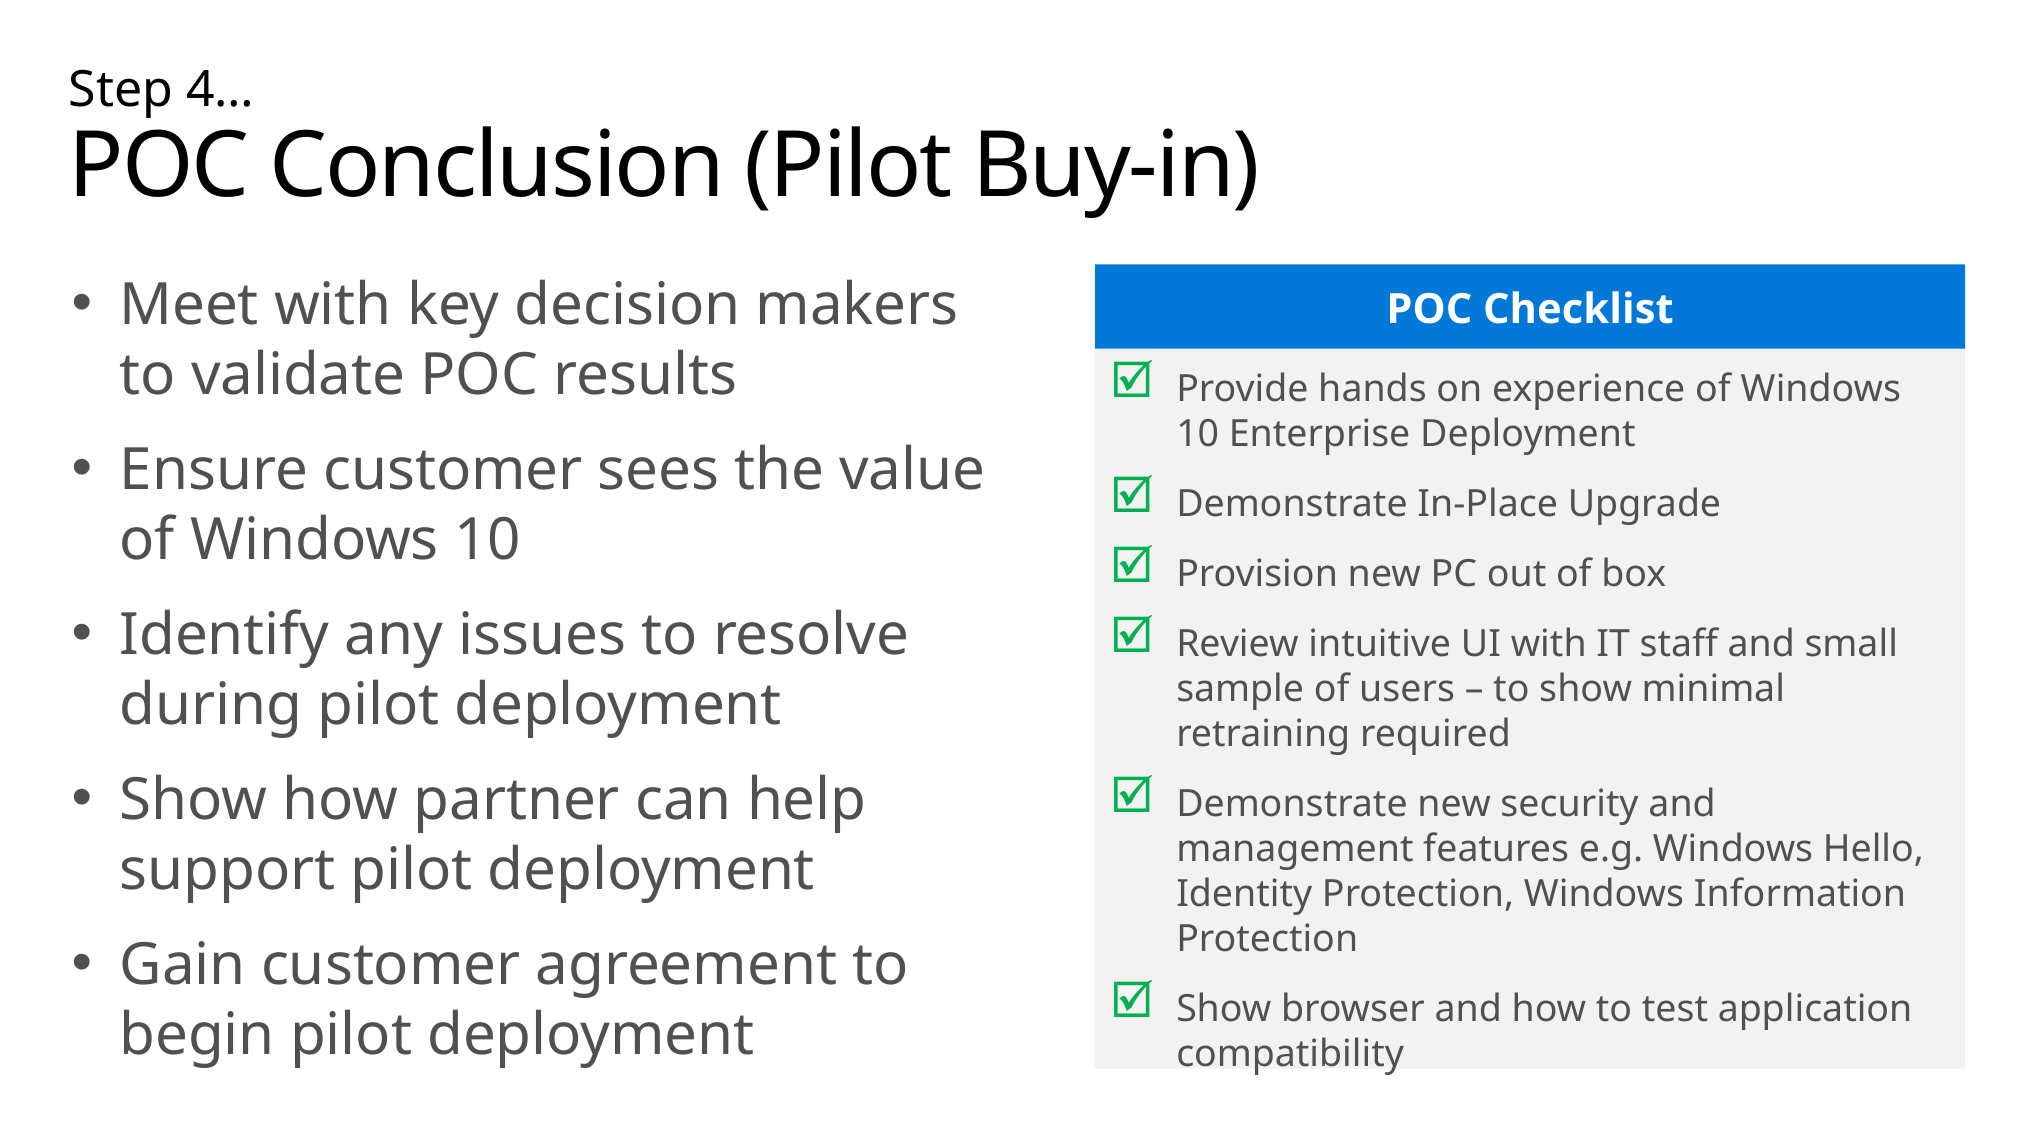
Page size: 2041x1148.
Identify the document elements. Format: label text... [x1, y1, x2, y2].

text_box POC Checklist [1094, 264, 1966, 349]
list Meet with key decision makers to validate POC results Ensure customer sees the value of Windows 10 Identify any issues to resolve during pilot deployment Show how partner can help support pilot deployment Gain customer agreement to begin pilot deployment [47, 251, 1045, 1090]
title Step 4… POC Conclusion (Pilot Buy-in) [45, 48, 1996, 199]
text_box Provide hands on experience of Windows 10 Enterprise Deployment Demonstrate In-Place Upgrade Provision new PC out of box Review intuitive UI with IT staff and small sample of users – to show minimal retraining required Demonstrate new security and management features e.g. Windows Hello, Identity Protection, Windows Information Protection Show browser and how to test application compatibility [1094, 349, 1966, 1069]
